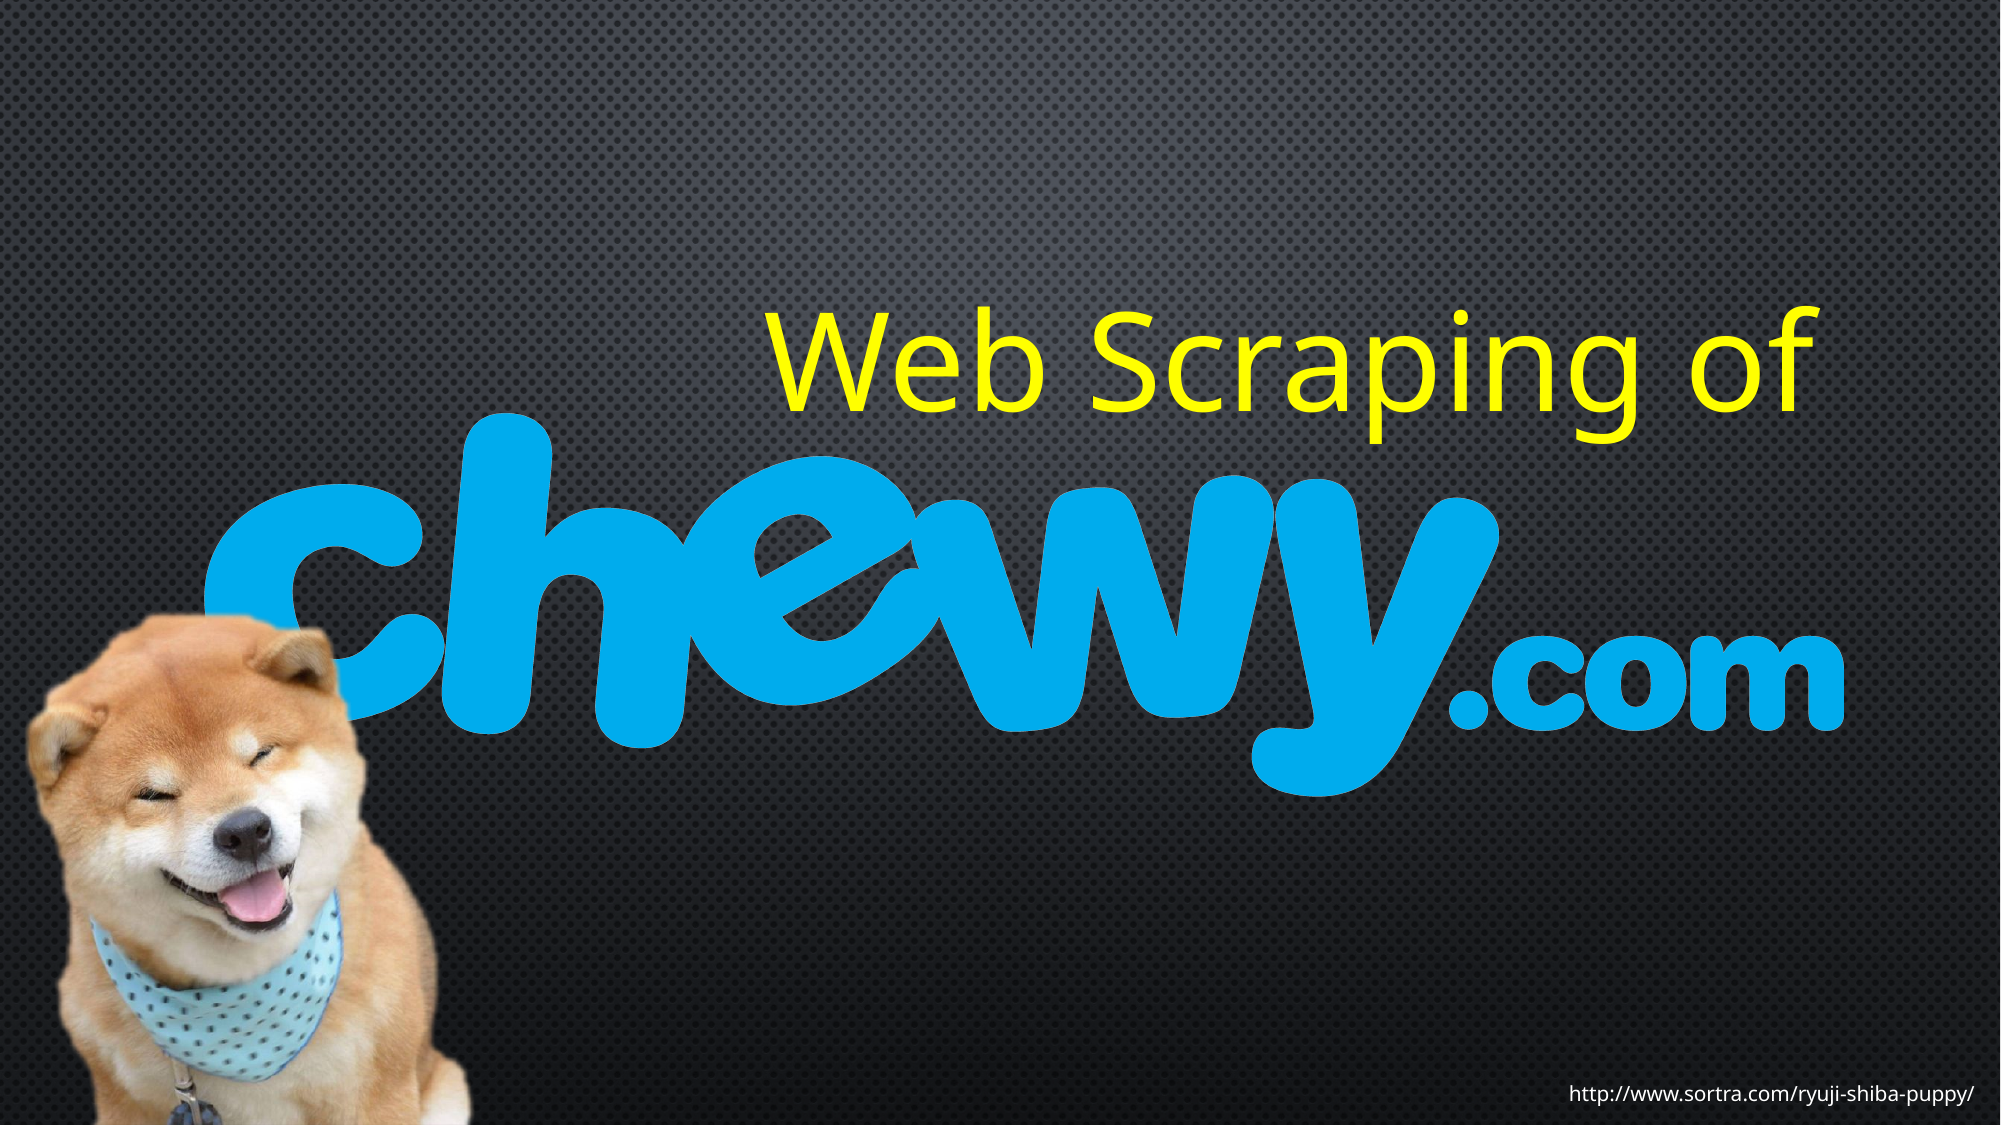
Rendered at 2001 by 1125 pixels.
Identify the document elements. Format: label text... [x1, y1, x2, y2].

picture [0, 411, 1844, 1125]
text_box Web Scraping of [748, 266, 1866, 446]
text_box http://www.sortra.com/ryuji-shiba-puppy/ [1554, 1072, 1990, 1113]
